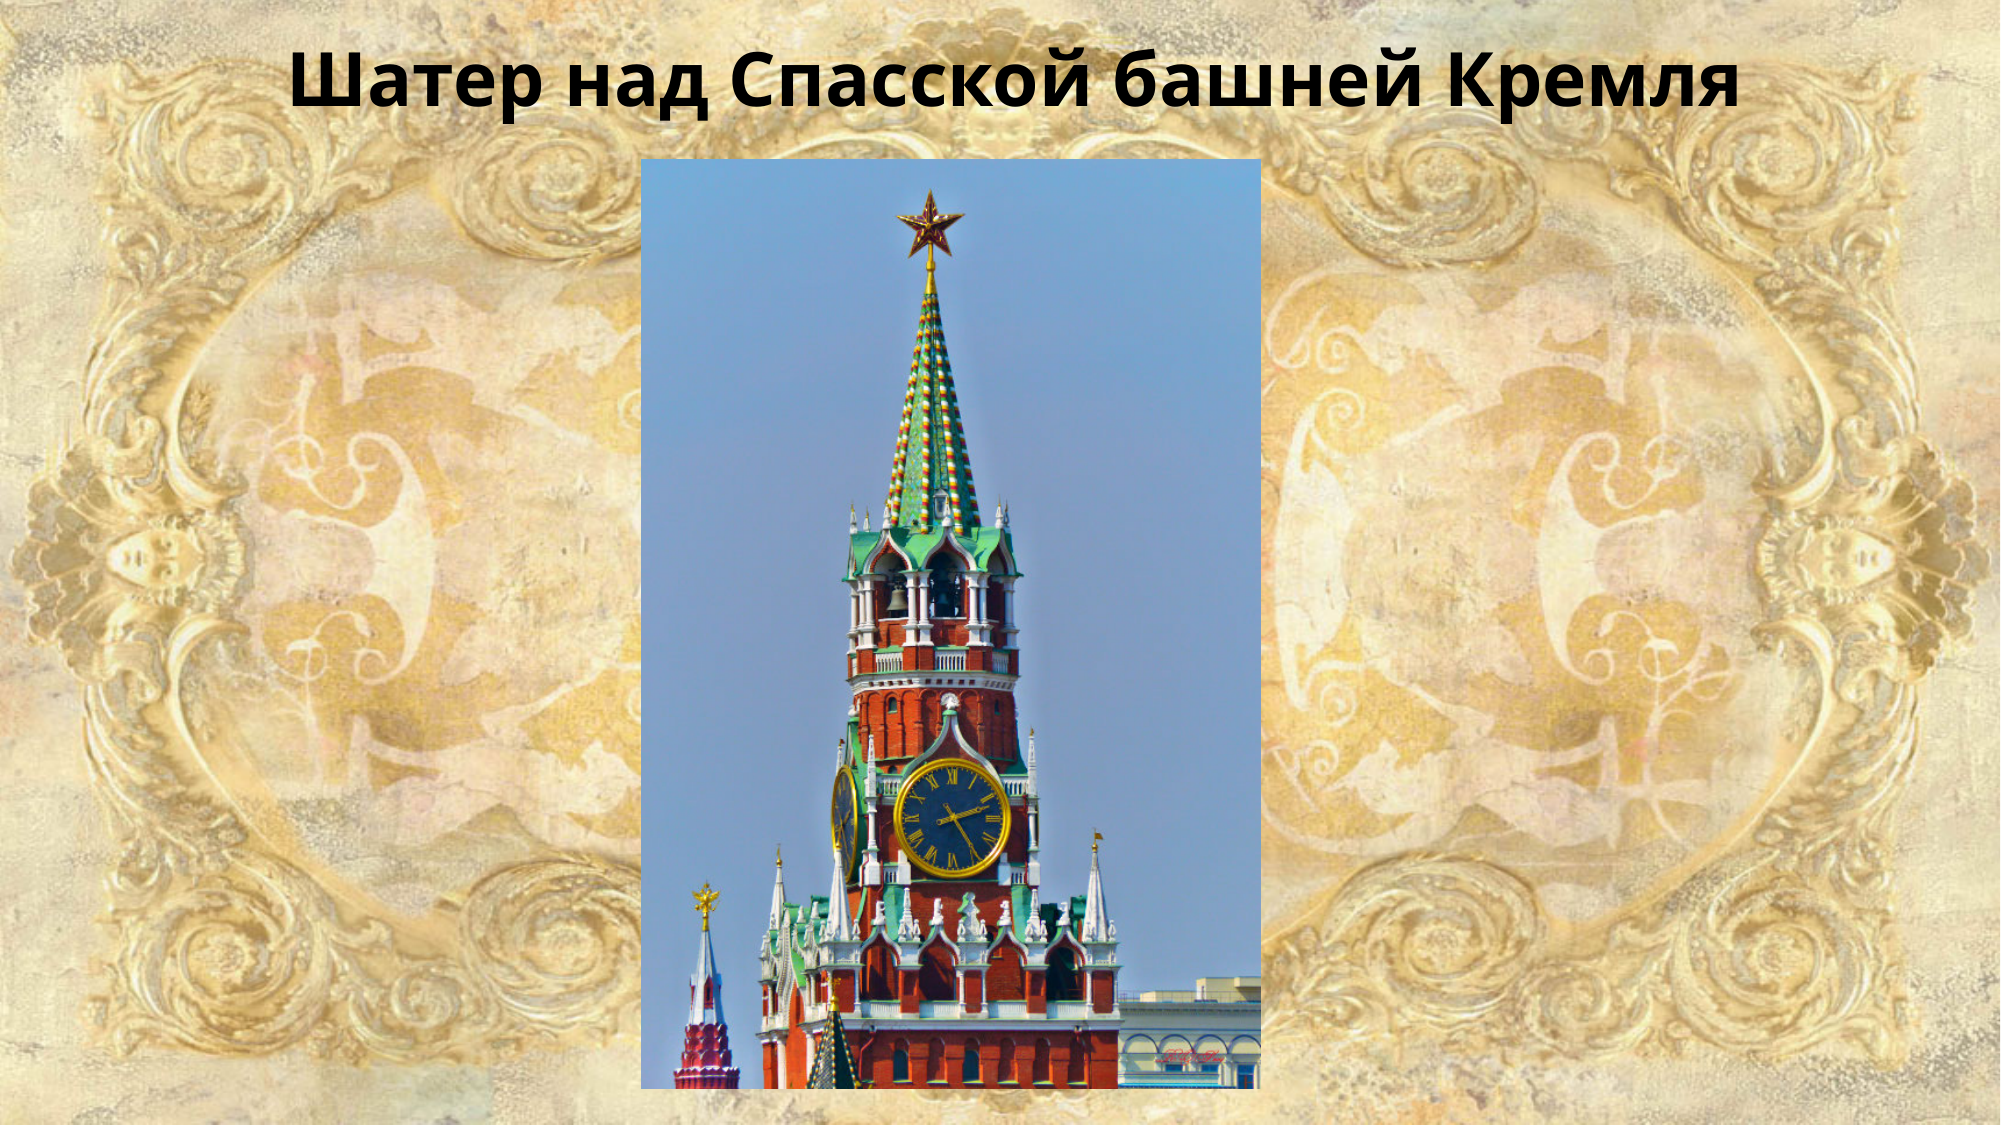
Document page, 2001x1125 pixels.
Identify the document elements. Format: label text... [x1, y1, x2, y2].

text_box Шатер над Спасской башней Кремля [272, 24, 2000, 759]
picture [0, 0, 2001, 1125]
